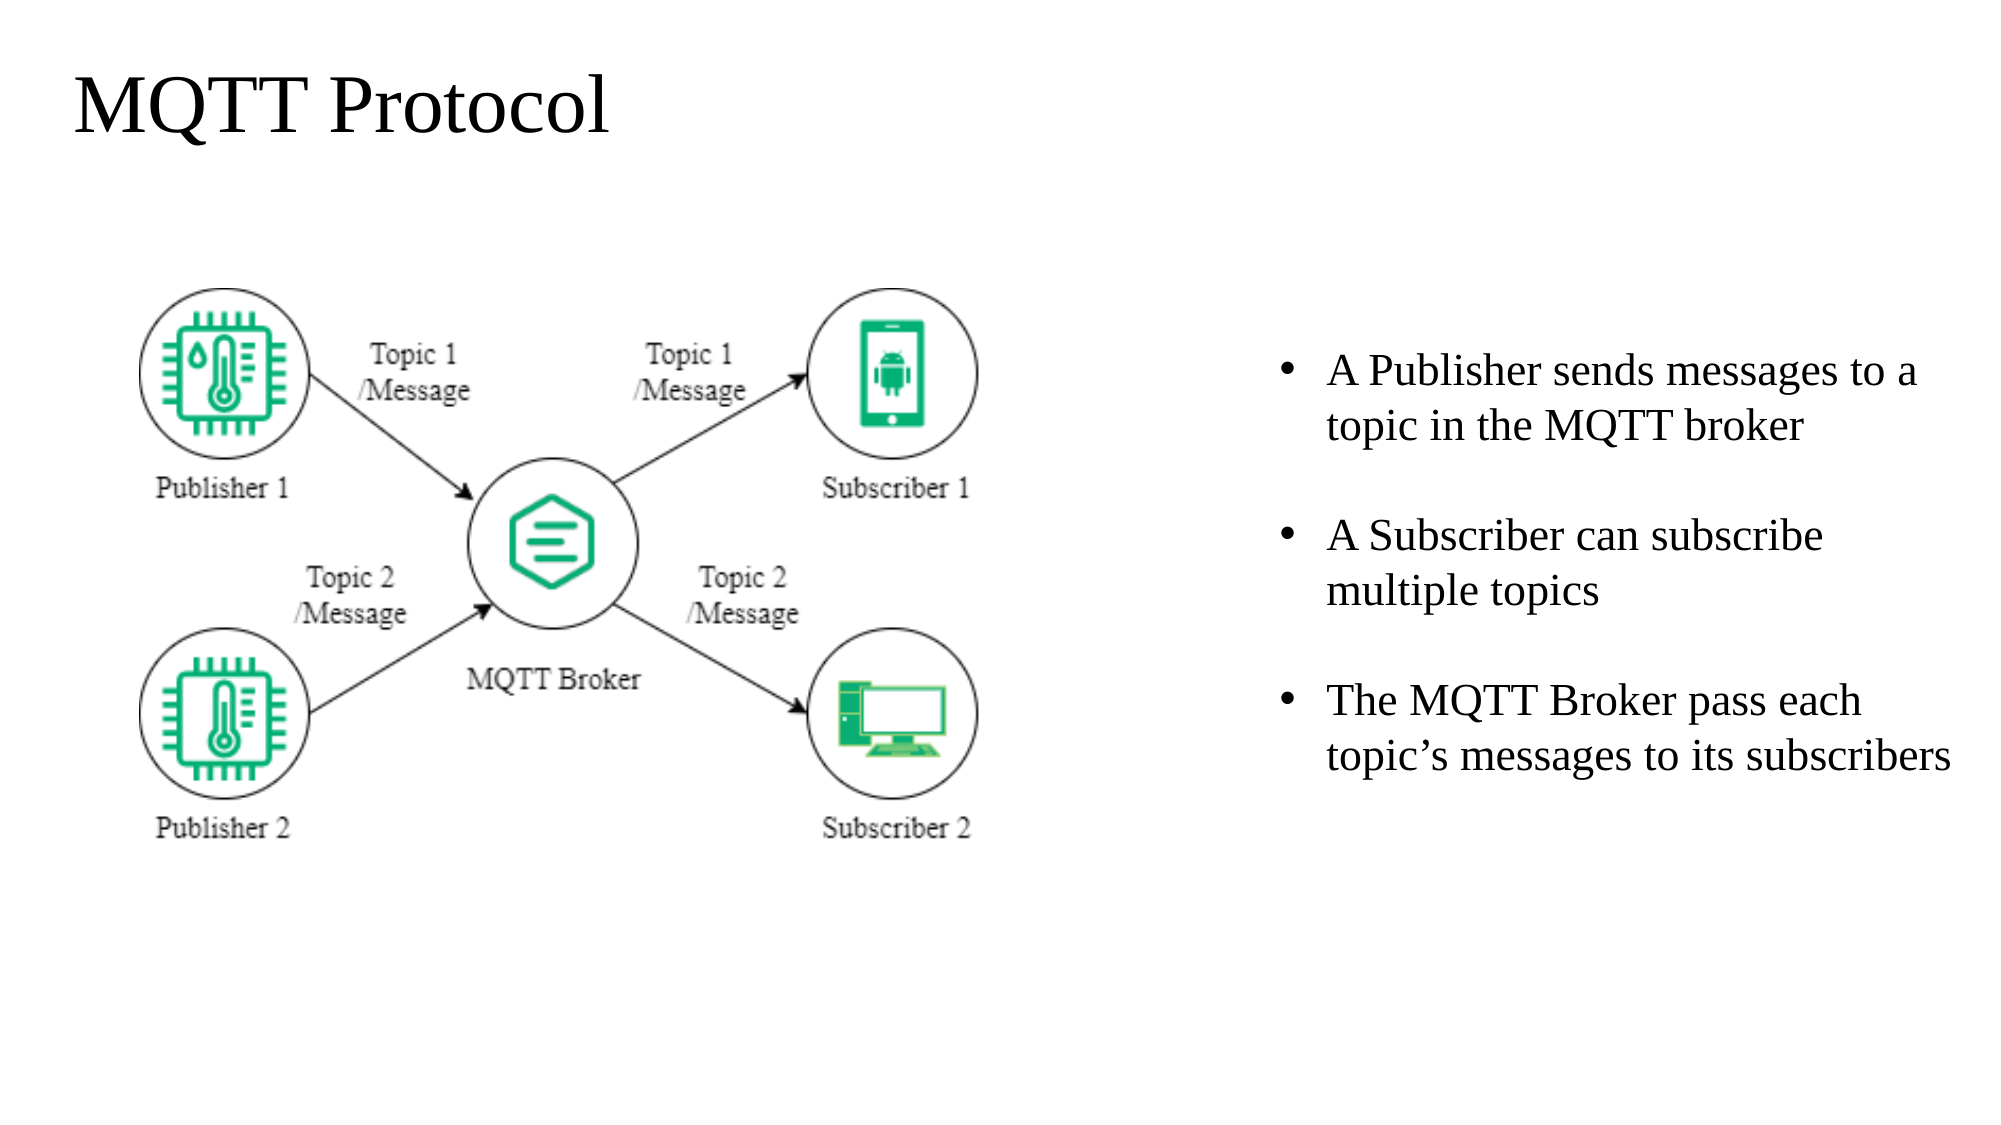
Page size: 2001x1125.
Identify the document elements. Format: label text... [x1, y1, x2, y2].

text_box A Publisher sends messages to a topic in the MQTT broker A Subscriber can subscribe multiple topics The MQTT Broker pass each topic’s messages to its subscribers [1264, 332, 1983, 788]
text_box MQTT Protocol [58, 41, 1404, 157]
picture [139, 288, 1000, 864]
